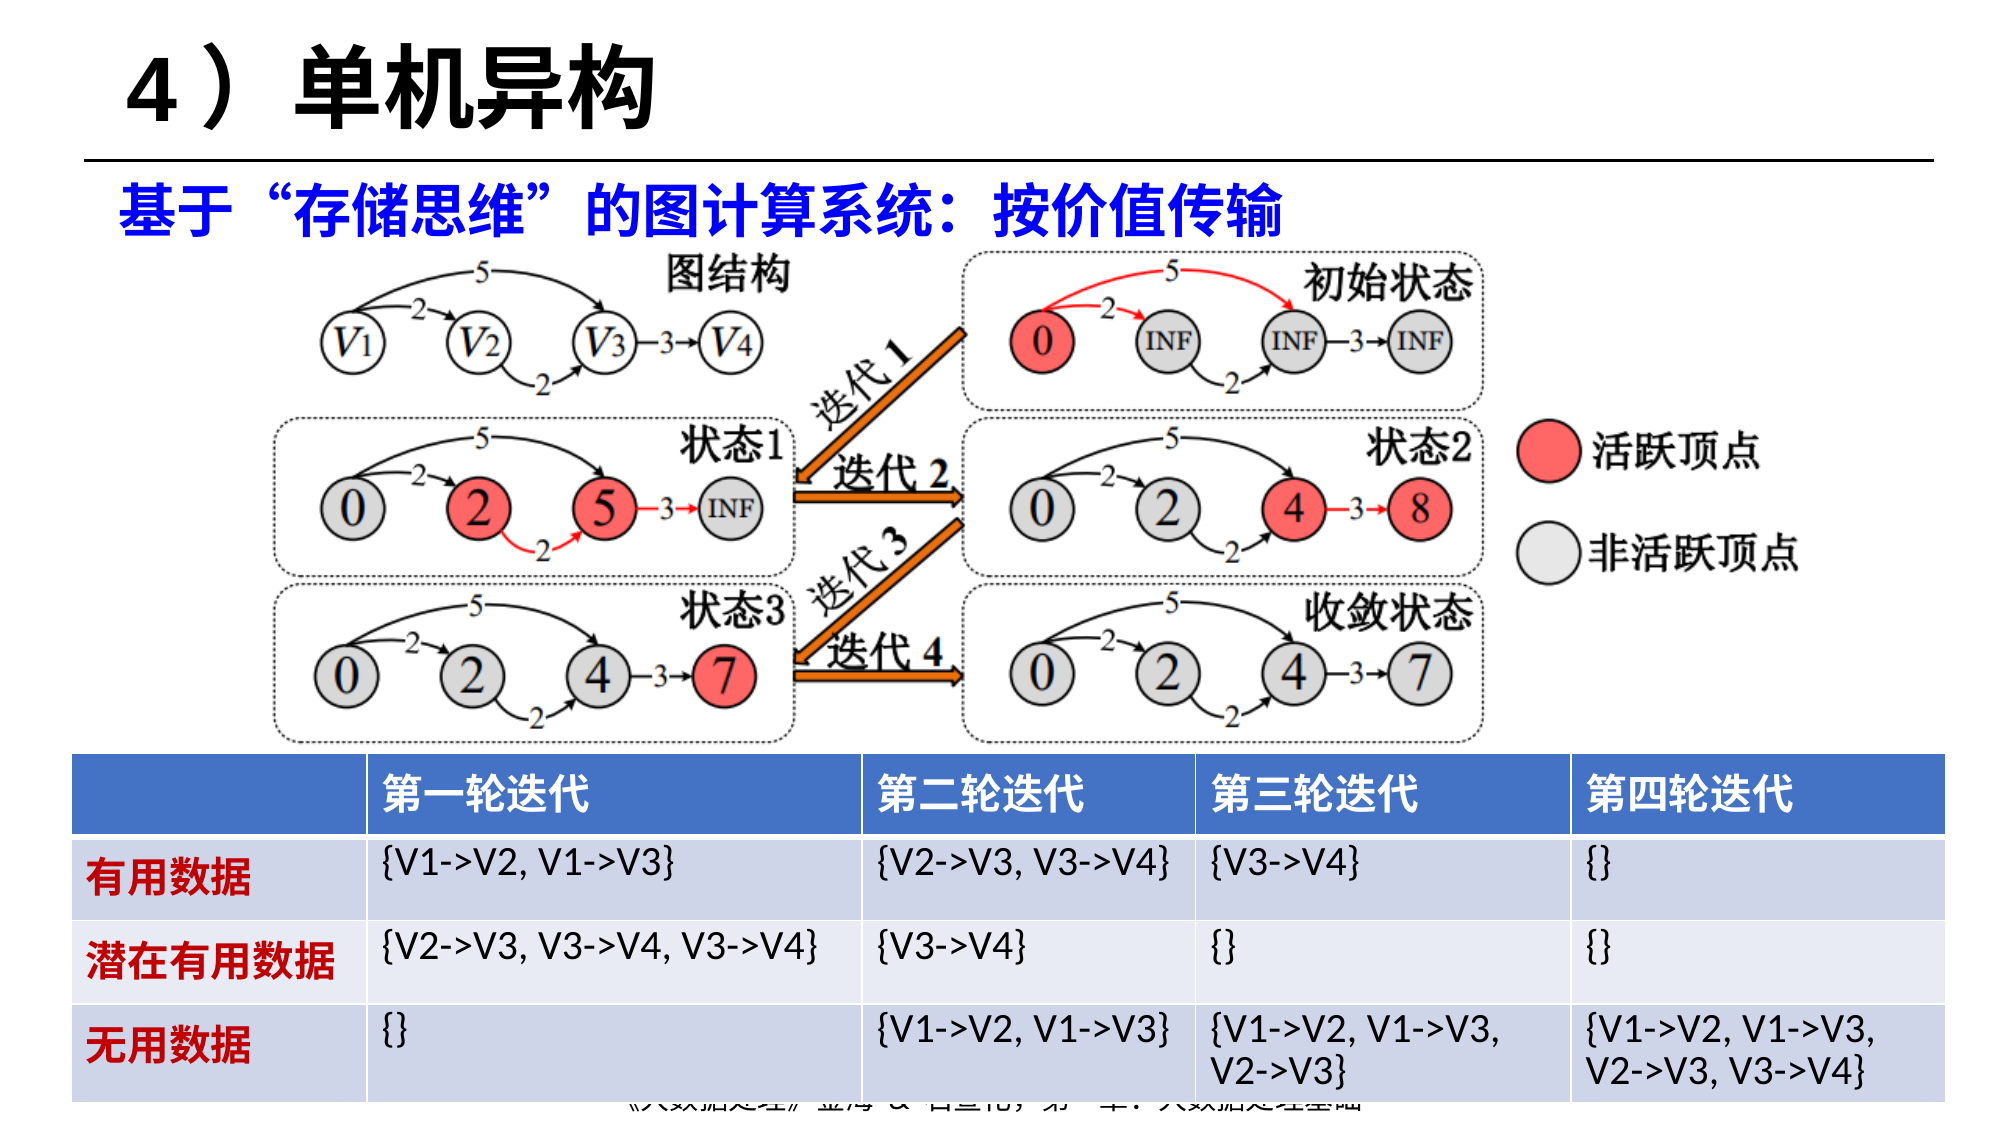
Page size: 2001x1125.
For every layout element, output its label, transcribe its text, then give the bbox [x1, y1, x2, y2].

table_cell {V3->V4} [863, 921, 1195, 1003]
table_header 第二轮迭代 [863, 754, 1195, 834]
table_cell {} [368, 1005, 861, 1102]
table_cell 无用数据 [72, 1005, 366, 1102]
title 4）单机异构 [111, 22, 1905, 161]
table_cell {V2->V3, V3->V4} [863, 840, 1195, 920]
table_cell {V1->V2, V1->V3, V2->V3, V3->V4} [1572, 1005, 1945, 1102]
table_cell 潜在有用数据 [72, 921, 366, 1003]
table_cell {V1->V2, V1->V3} [863, 1005, 1195, 1102]
table_cell {} [1196, 921, 1570, 1003]
table_cell 有用数据 [72, 840, 366, 920]
picture [257, 242, 1809, 754]
list 基于“存储思维”的图计算系统：按价值传输 [103, 166, 1897, 305]
table_cell {V1->V2, V1->V3, V2->V3} [1196, 1005, 1570, 1102]
table_header [72, 754, 366, 834]
table_cell {V3->V4} [1196, 840, 1570, 920]
table_cell {} [1572, 840, 1945, 920]
table_cell {V1->V2, V1->V3} [368, 840, 861, 920]
table_cell {} [1572, 921, 1945, 1003]
table_header 第四轮迭代 [1572, 754, 1945, 834]
table_cell {V2->V3, V3->V4, V3->V4} [368, 921, 861, 1003]
table_header 第三轮迭代 [1196, 754, 1570, 834]
table_header 第一轮迭代 [368, 754, 861, 834]
